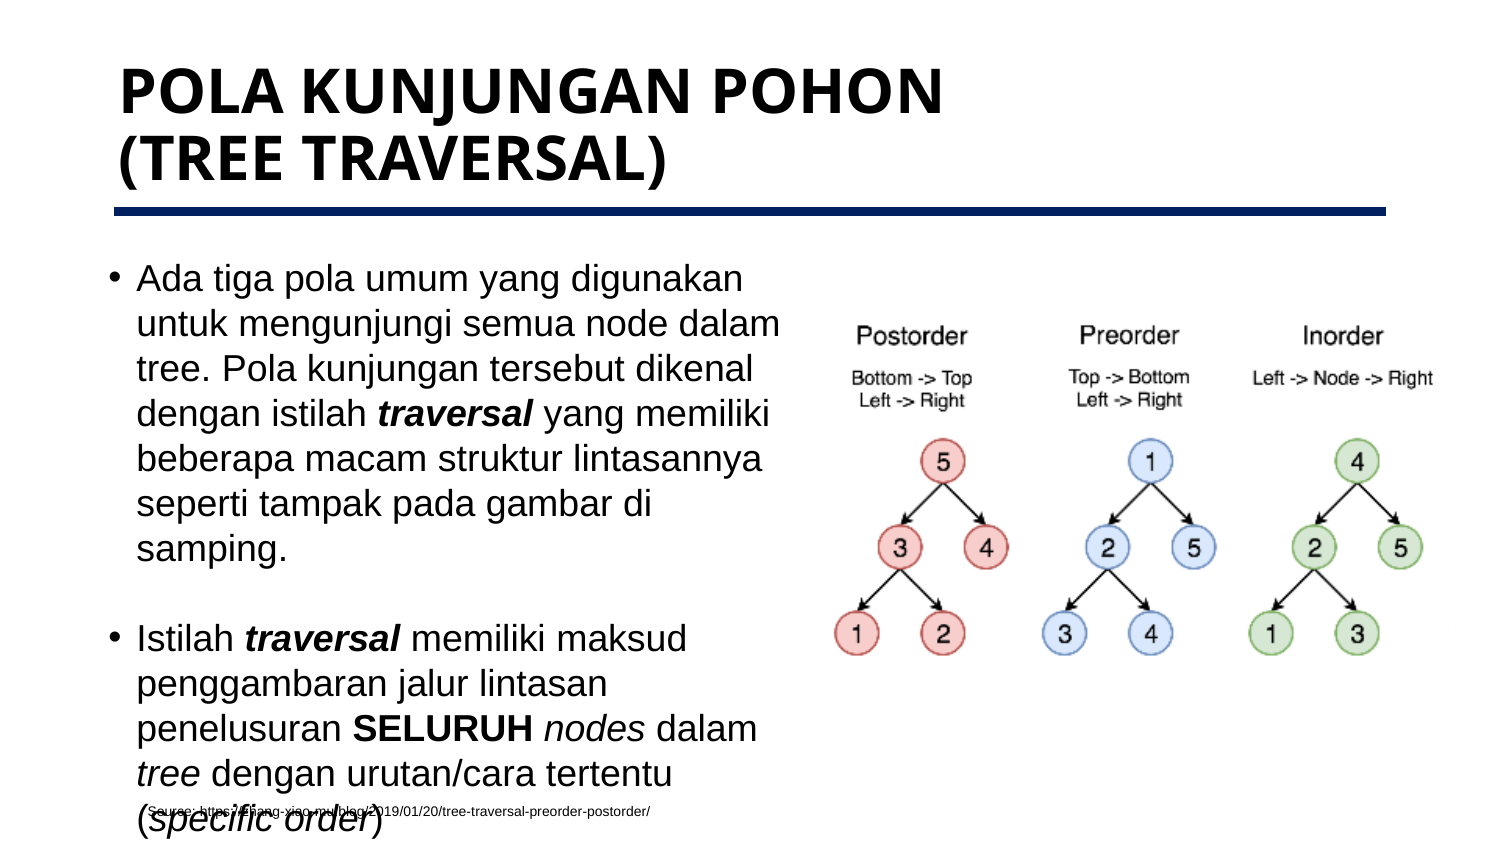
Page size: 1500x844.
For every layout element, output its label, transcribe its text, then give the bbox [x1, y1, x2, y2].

title POLA KUNJUNGAN POHON (TREE TRAVERSAL) [103, 44, 1397, 208]
picture [811, 319, 1456, 684]
picture [113, 207, 1387, 216]
list Ada tiga pola umum yang digunakan untuk mengunjungi semua node dalam tree. Pola kunjungan tersebut dikenal dengan istilah traversal yang memiliki beberapa macam struktur lintasannya seperti tampak pada gambar di samping. Istilah traversal memiliki maksud penggambaran jalur lintasan penelusuran SELURUH nodes dalam tree dengan urutan/cara tertentu (specific order) [93, 246, 812, 715]
text_box Source: https://zhang-xiao-mu.blog/2019/01/20/tree-traversal-preorder-postorder/ [132, 795, 1092, 828]
